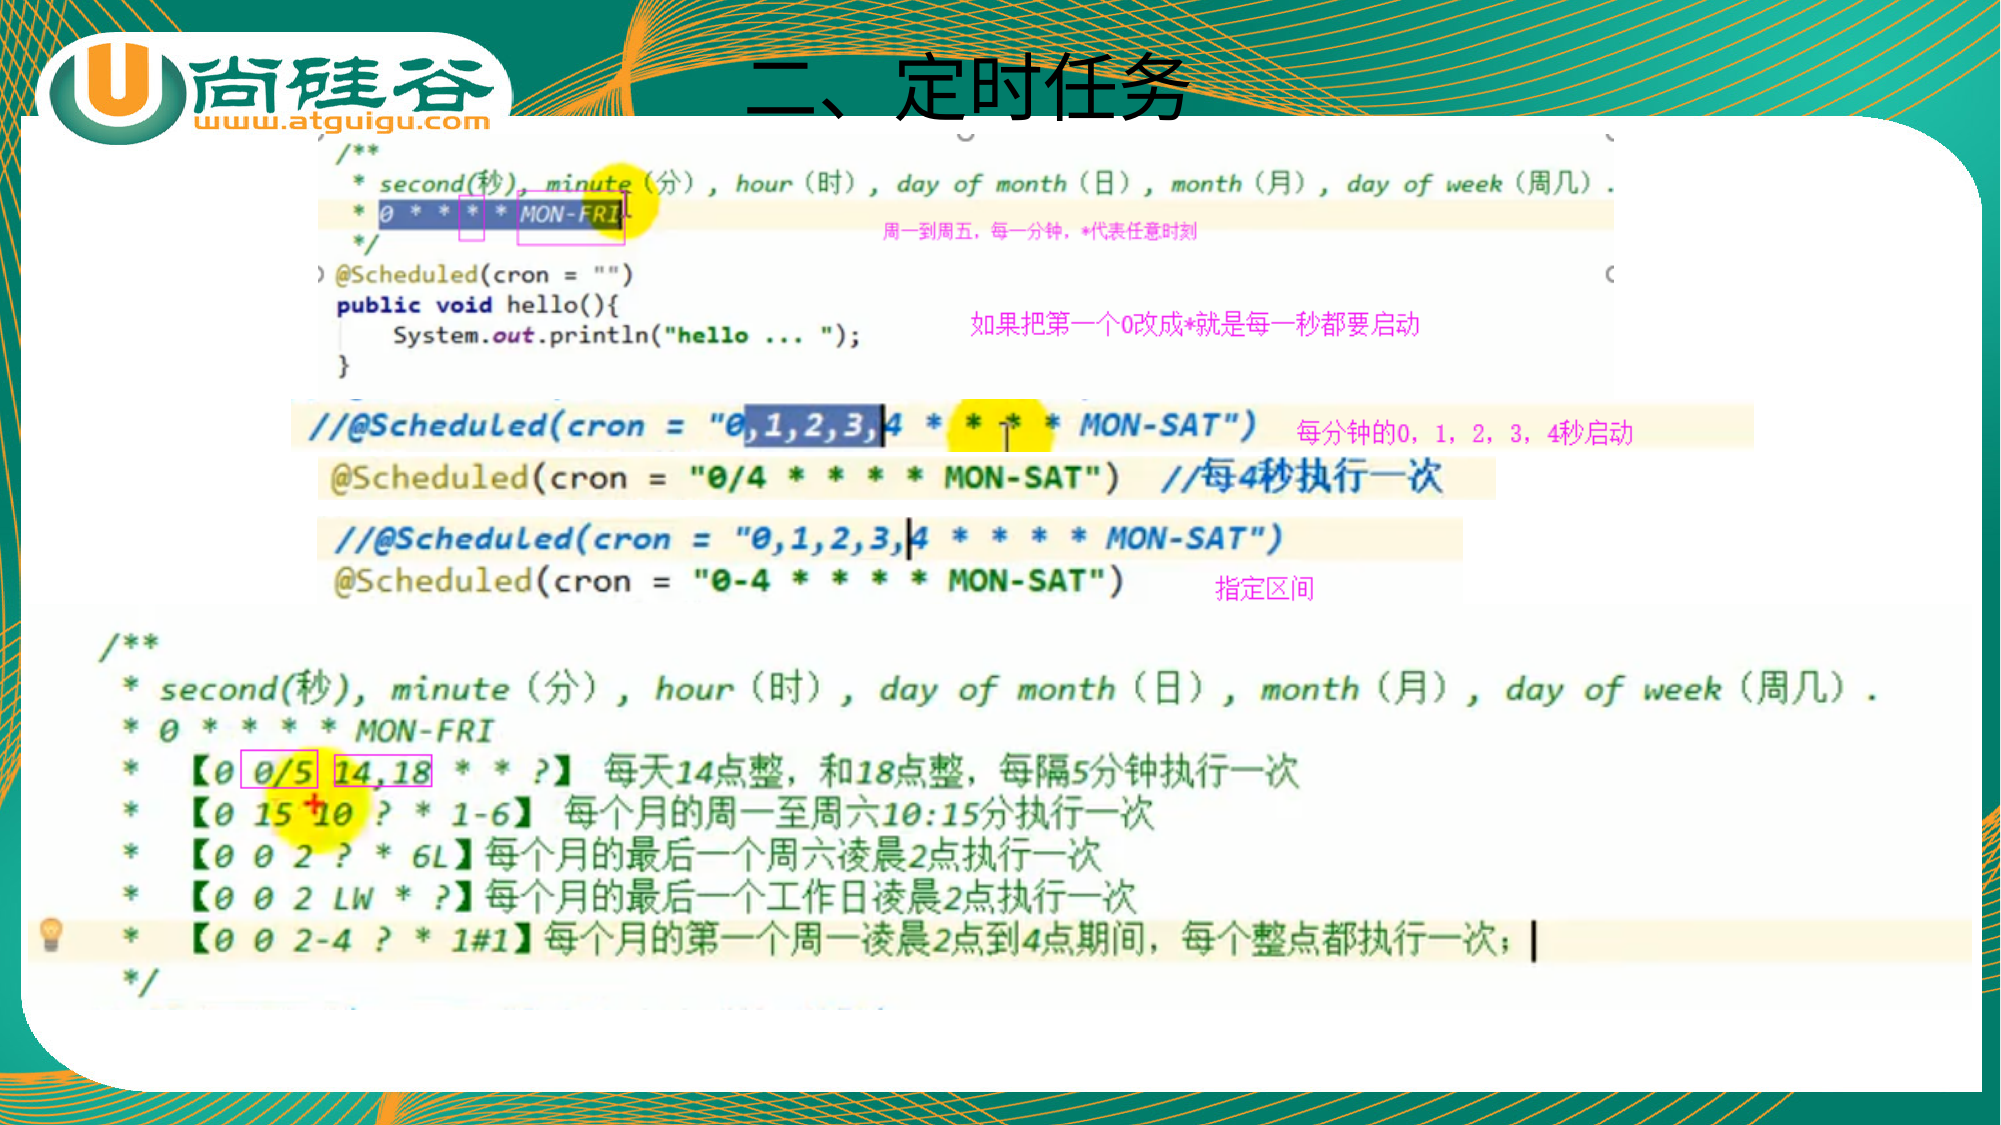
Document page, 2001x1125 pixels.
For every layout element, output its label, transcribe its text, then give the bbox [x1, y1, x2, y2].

title 二、定时任务 [77, 0, 1878, 180]
picture [0, 0, 2001, 1125]
